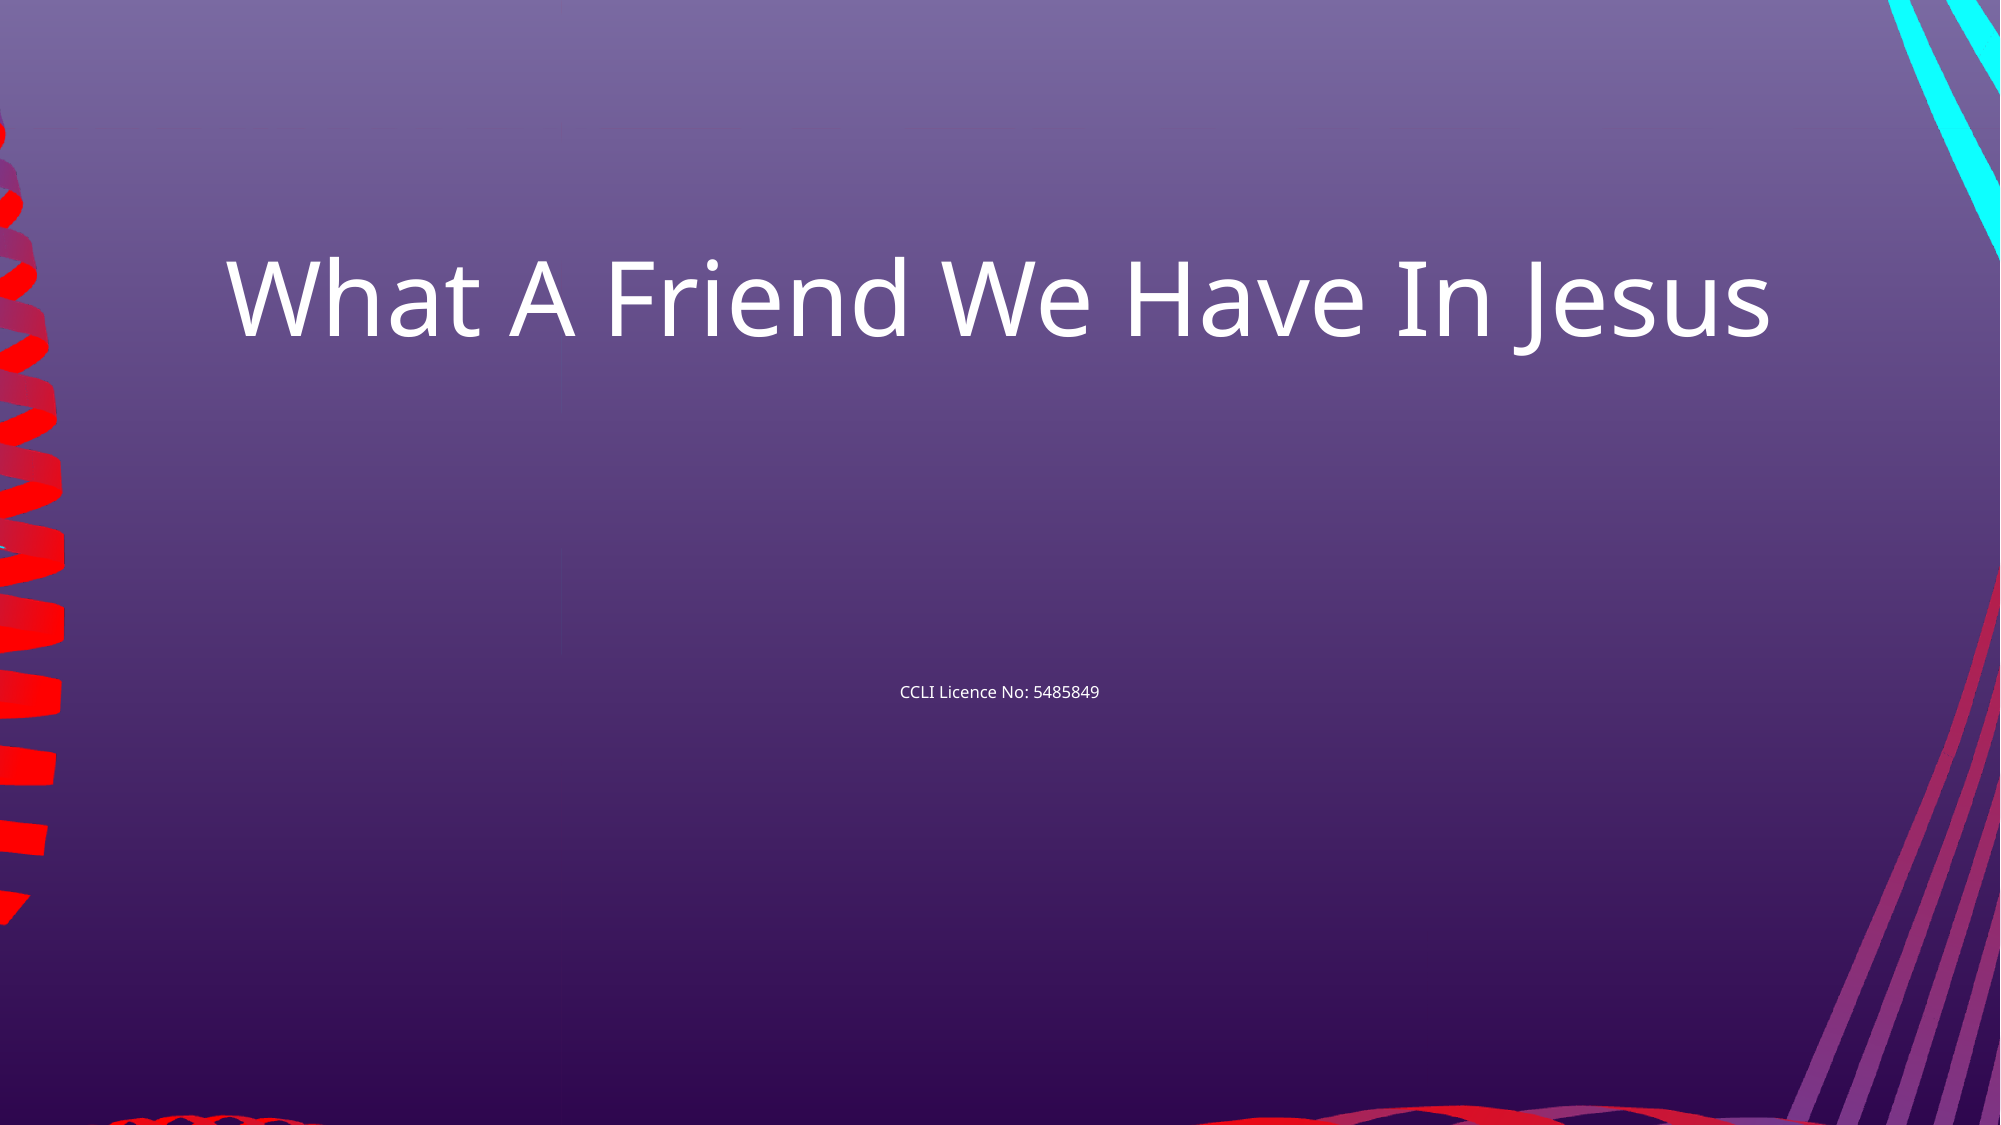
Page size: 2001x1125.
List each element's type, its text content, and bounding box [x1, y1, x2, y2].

text_box CCLI Licence No: 5485849 [200, 674, 1800, 710]
picture [0, 0, 2001, 1125]
text_box What A Friend We Have In Jesus [200, 224, 1800, 365]
